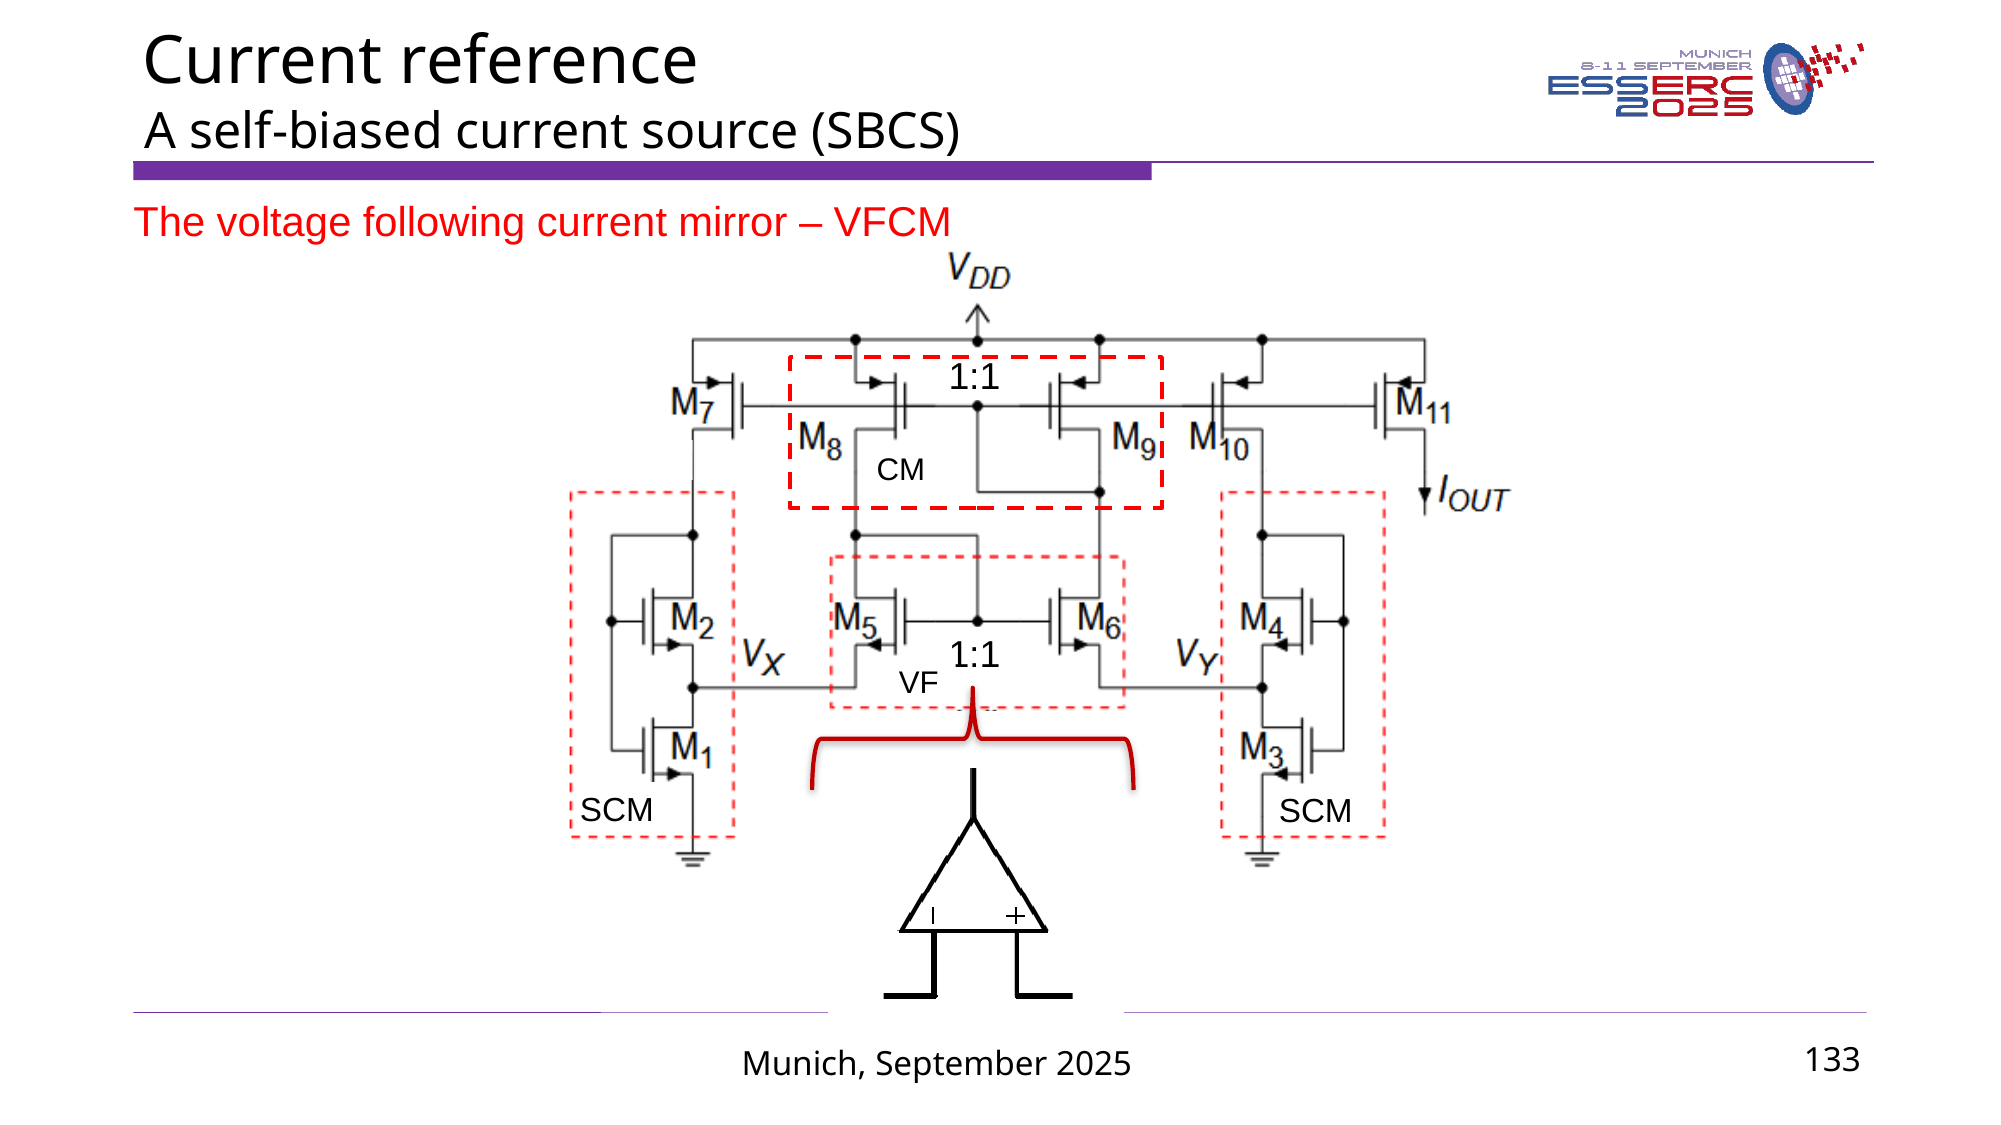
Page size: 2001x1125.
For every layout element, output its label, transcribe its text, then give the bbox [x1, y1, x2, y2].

text_box A self-biased current source (SBCS) [130, 98, 1096, 158]
text_box The voltage following current mirror – VFCM [118, 183, 1019, 257]
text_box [544, 248, 1522, 871]
text_box Current reference [127, 9, 1403, 105]
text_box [827, 768, 1125, 1040]
picture [1538, 19, 1874, 138]
